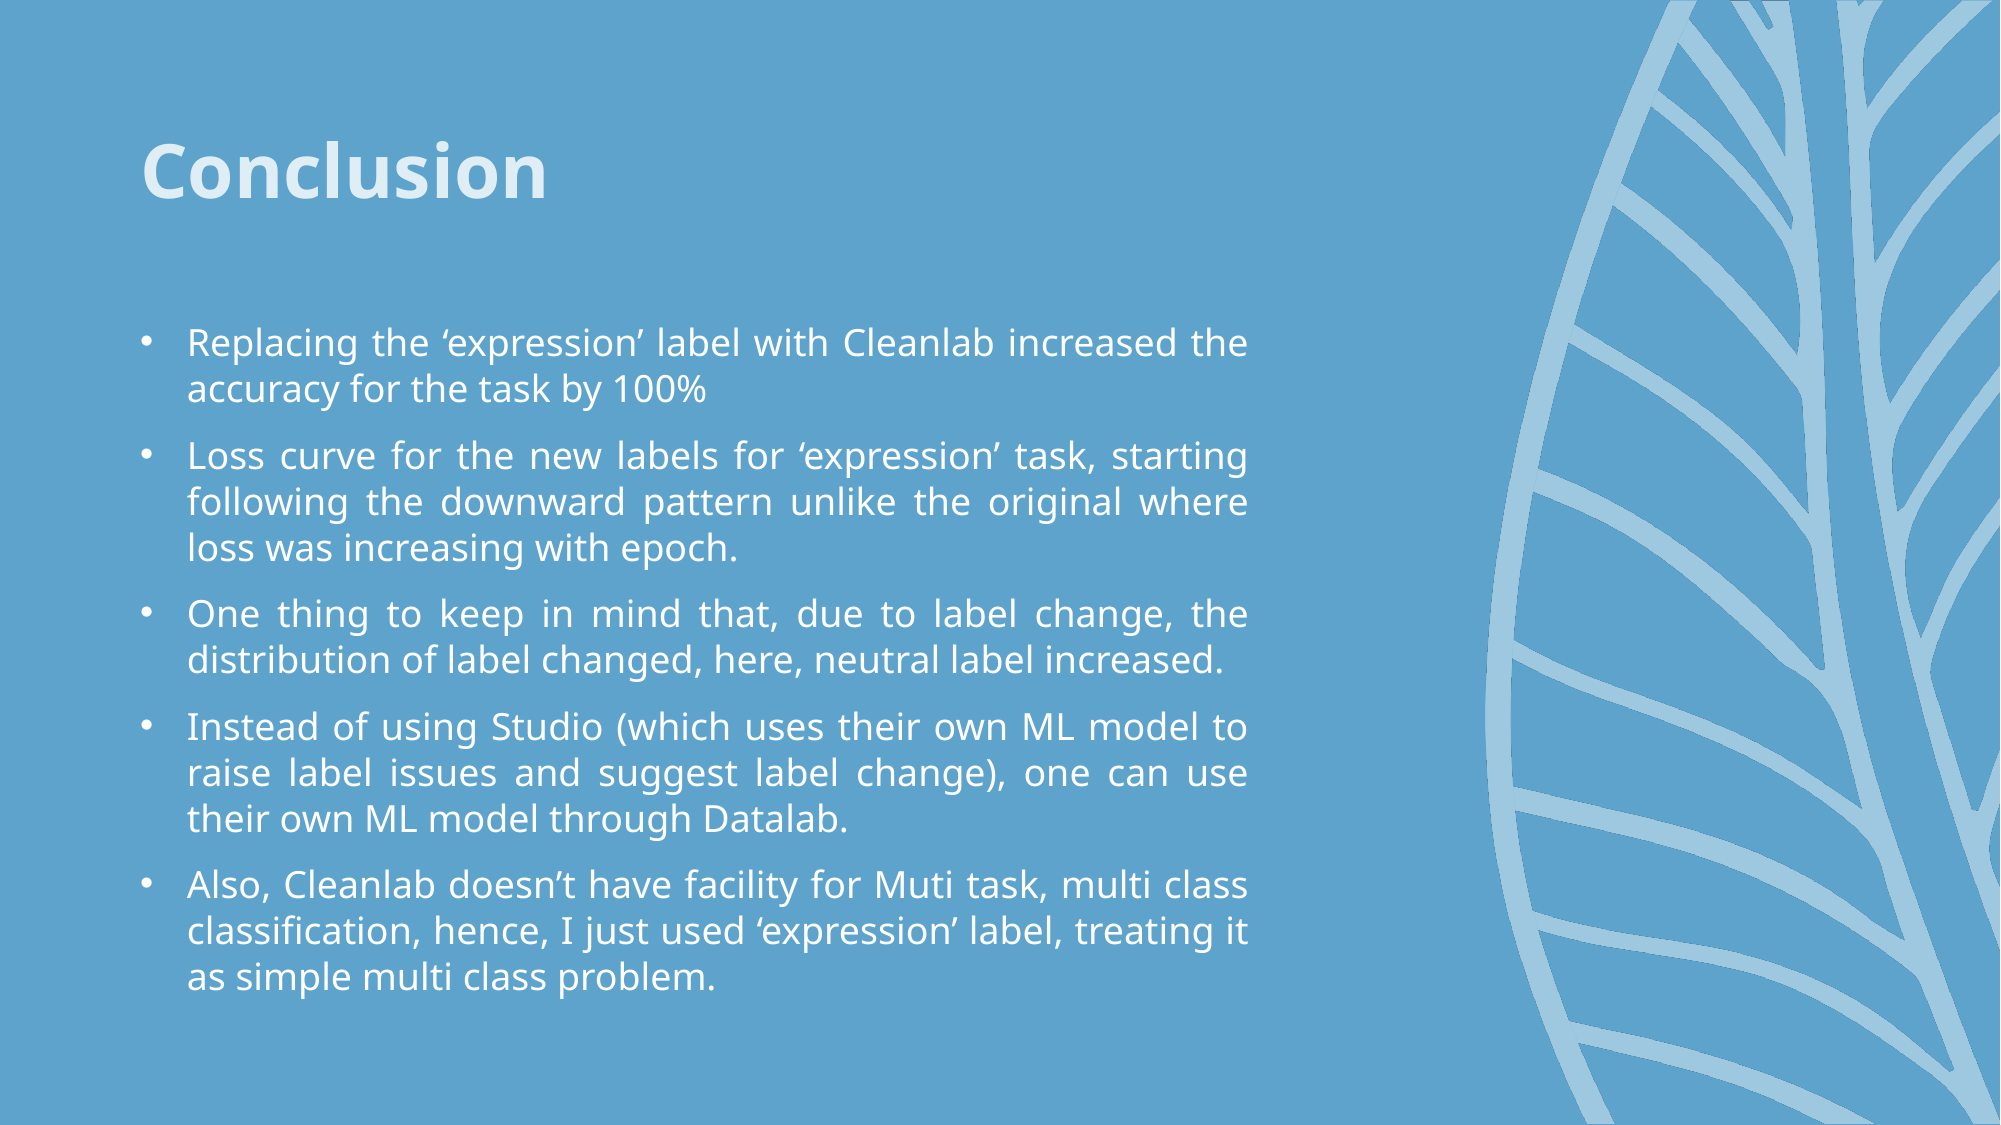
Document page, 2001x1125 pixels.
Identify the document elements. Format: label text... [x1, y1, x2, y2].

picture [1485, 0, 2000, 1125]
list Replacing the ‘expression’ label with Cleanlab increased the accuracy for the task by 100% Loss curve for the new labels for ‘expression’ task, starting following the downward pattern unlike the original where loss was increasing with epoch. One thing to keep in mind that, due to label change, the distribution of label changed, here, neutral label increased. Instead of using Studio (which uses their own ML model to raise label issues and suggest label change), one can use their own ML model through Datalab. Also, Cleanlab doesn’t have facility for Muti task, multi class classification, hence, I just used ‘expression’ label, treating it as simple multi class problem. [125, 312, 1265, 1100]
title Conclusion [125, 117, 1188, 313]
